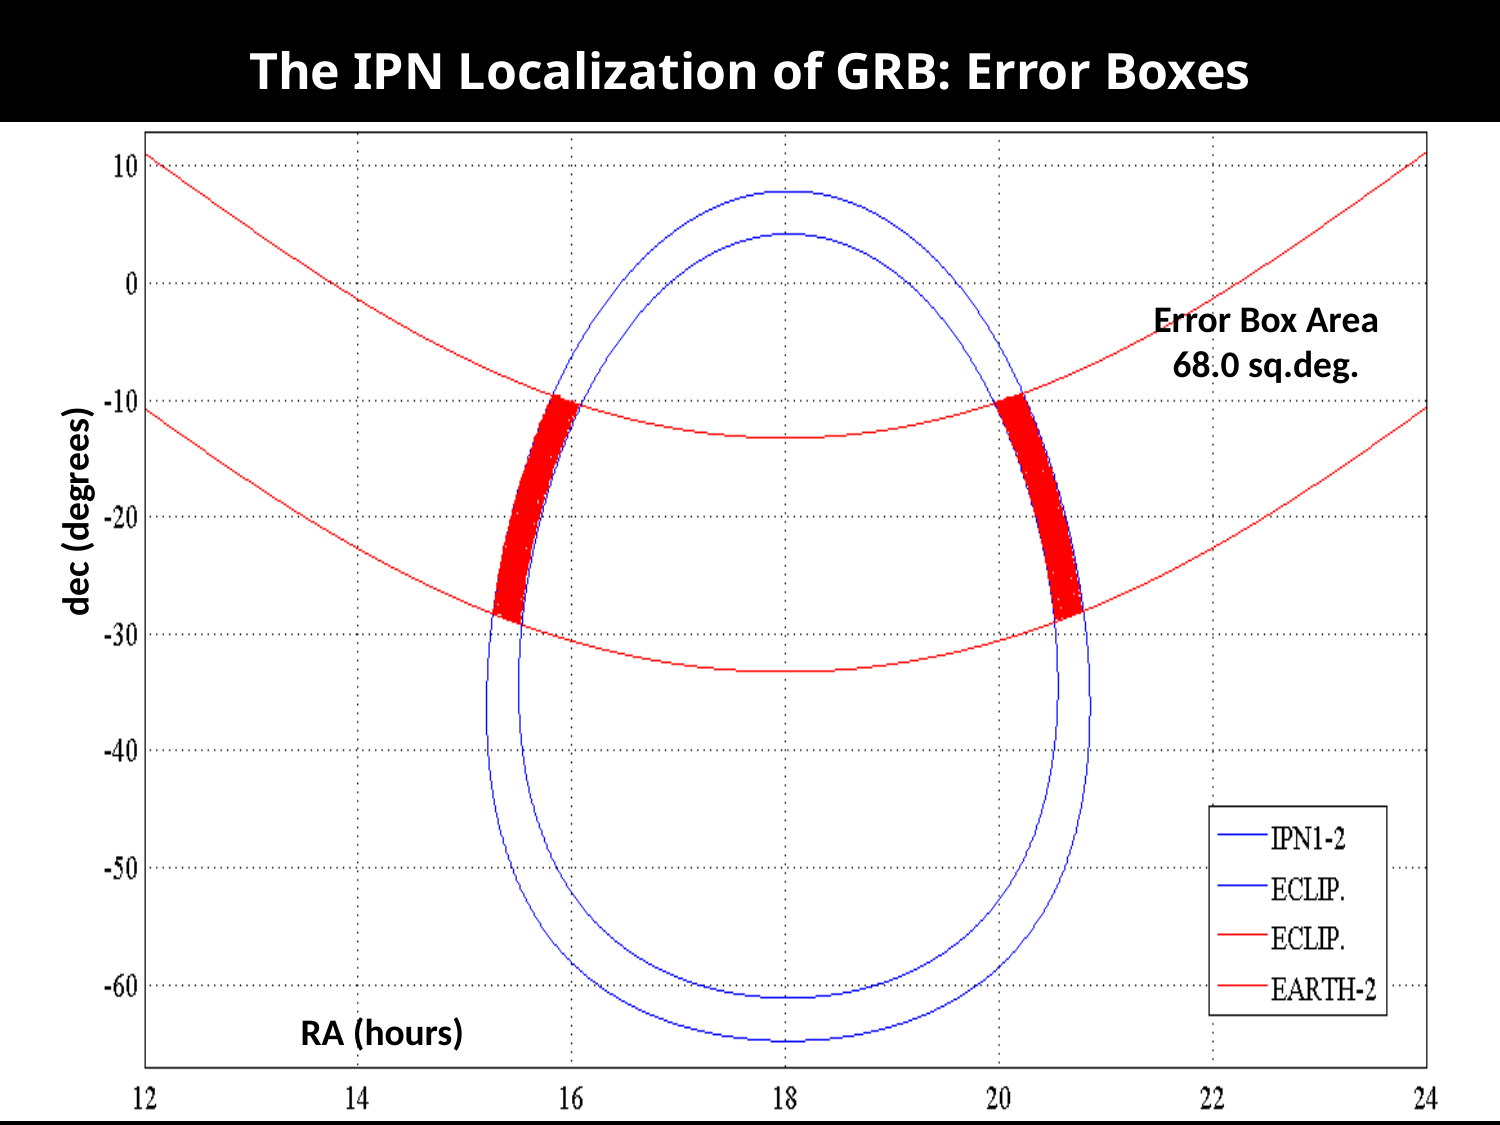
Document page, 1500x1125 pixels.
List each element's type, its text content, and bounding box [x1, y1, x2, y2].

picture [0, 121, 1500, 1121]
text_box The IPN Localization of GRB: Error Boxes [0, 32, 1500, 107]
